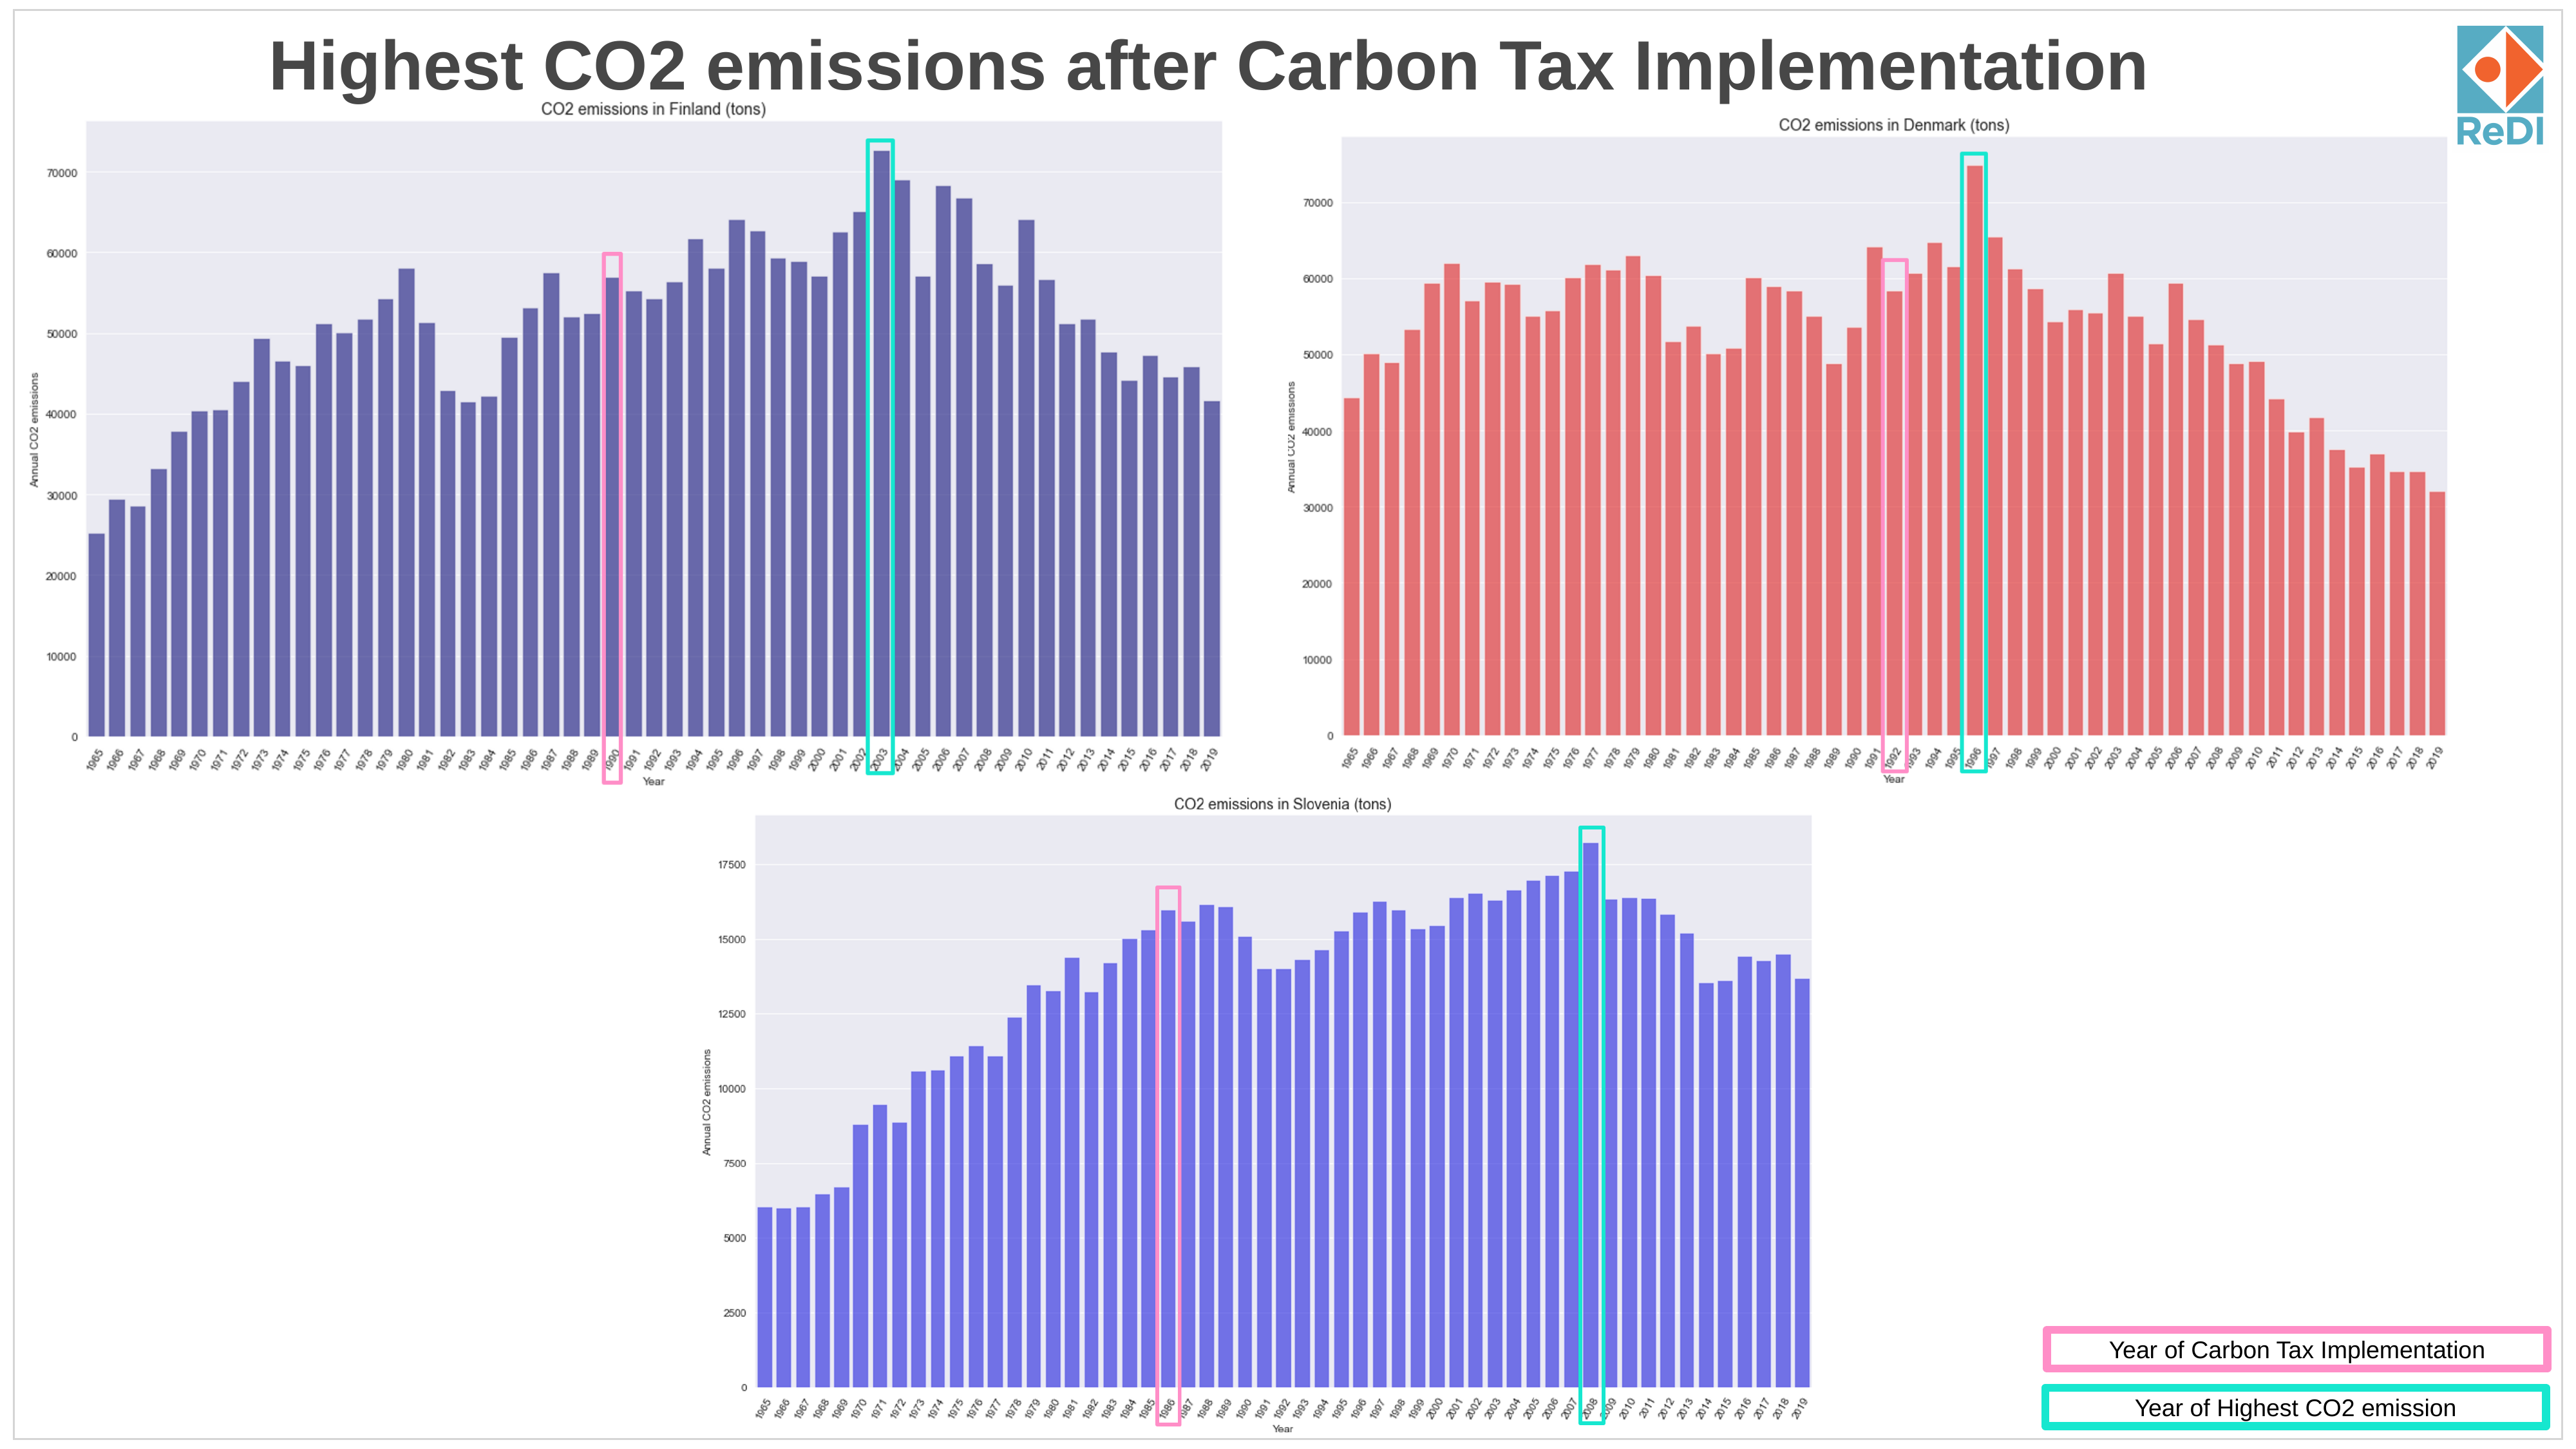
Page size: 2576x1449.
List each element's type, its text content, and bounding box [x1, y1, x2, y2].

text_box Highest CO2 emissions after Carbon Tax Implementation [263, 0, 2253, 109]
text_box Year of Carbon Tax Implementation [2047, 1330, 2548, 1368]
text_box Year of Highest CO2 emission [2045, 1387, 2546, 1426]
picture [24, 20, 2549, 1434]
